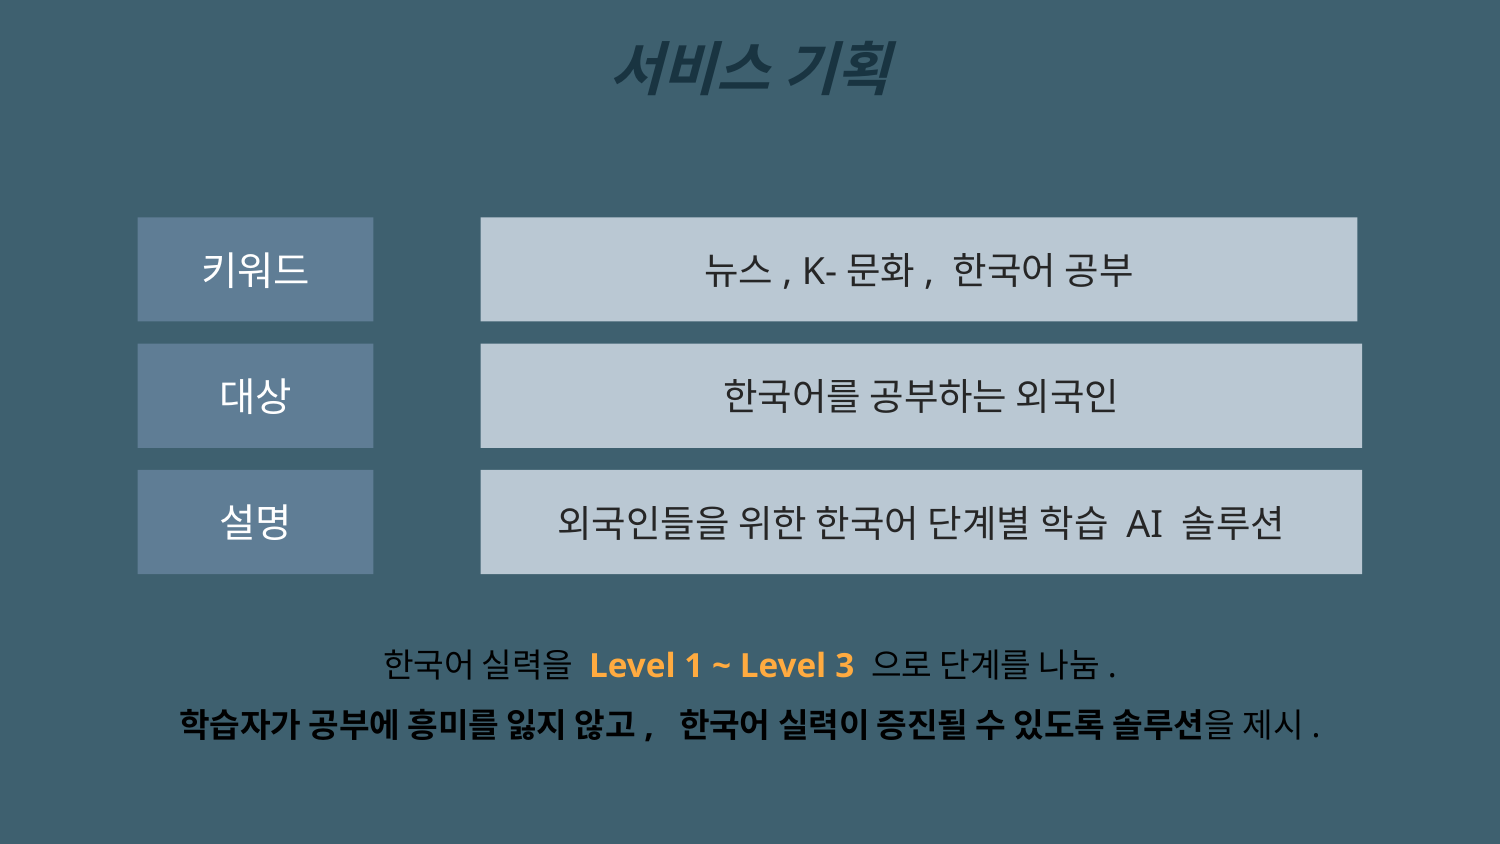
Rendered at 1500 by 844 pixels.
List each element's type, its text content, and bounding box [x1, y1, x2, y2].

text_box 한국어 실력을 Level 1 ~ Level 3 으로 단계를 나눔. 학습자가 공부에 흥미를 잃지 않고, 한국어 실력이 증진될 수 있도록 솔루션을 제시. [67, 584, 1433, 784]
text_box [137, 217, 1363, 575]
text_box 서비스 기획 [0, 34, 1500, 100]
